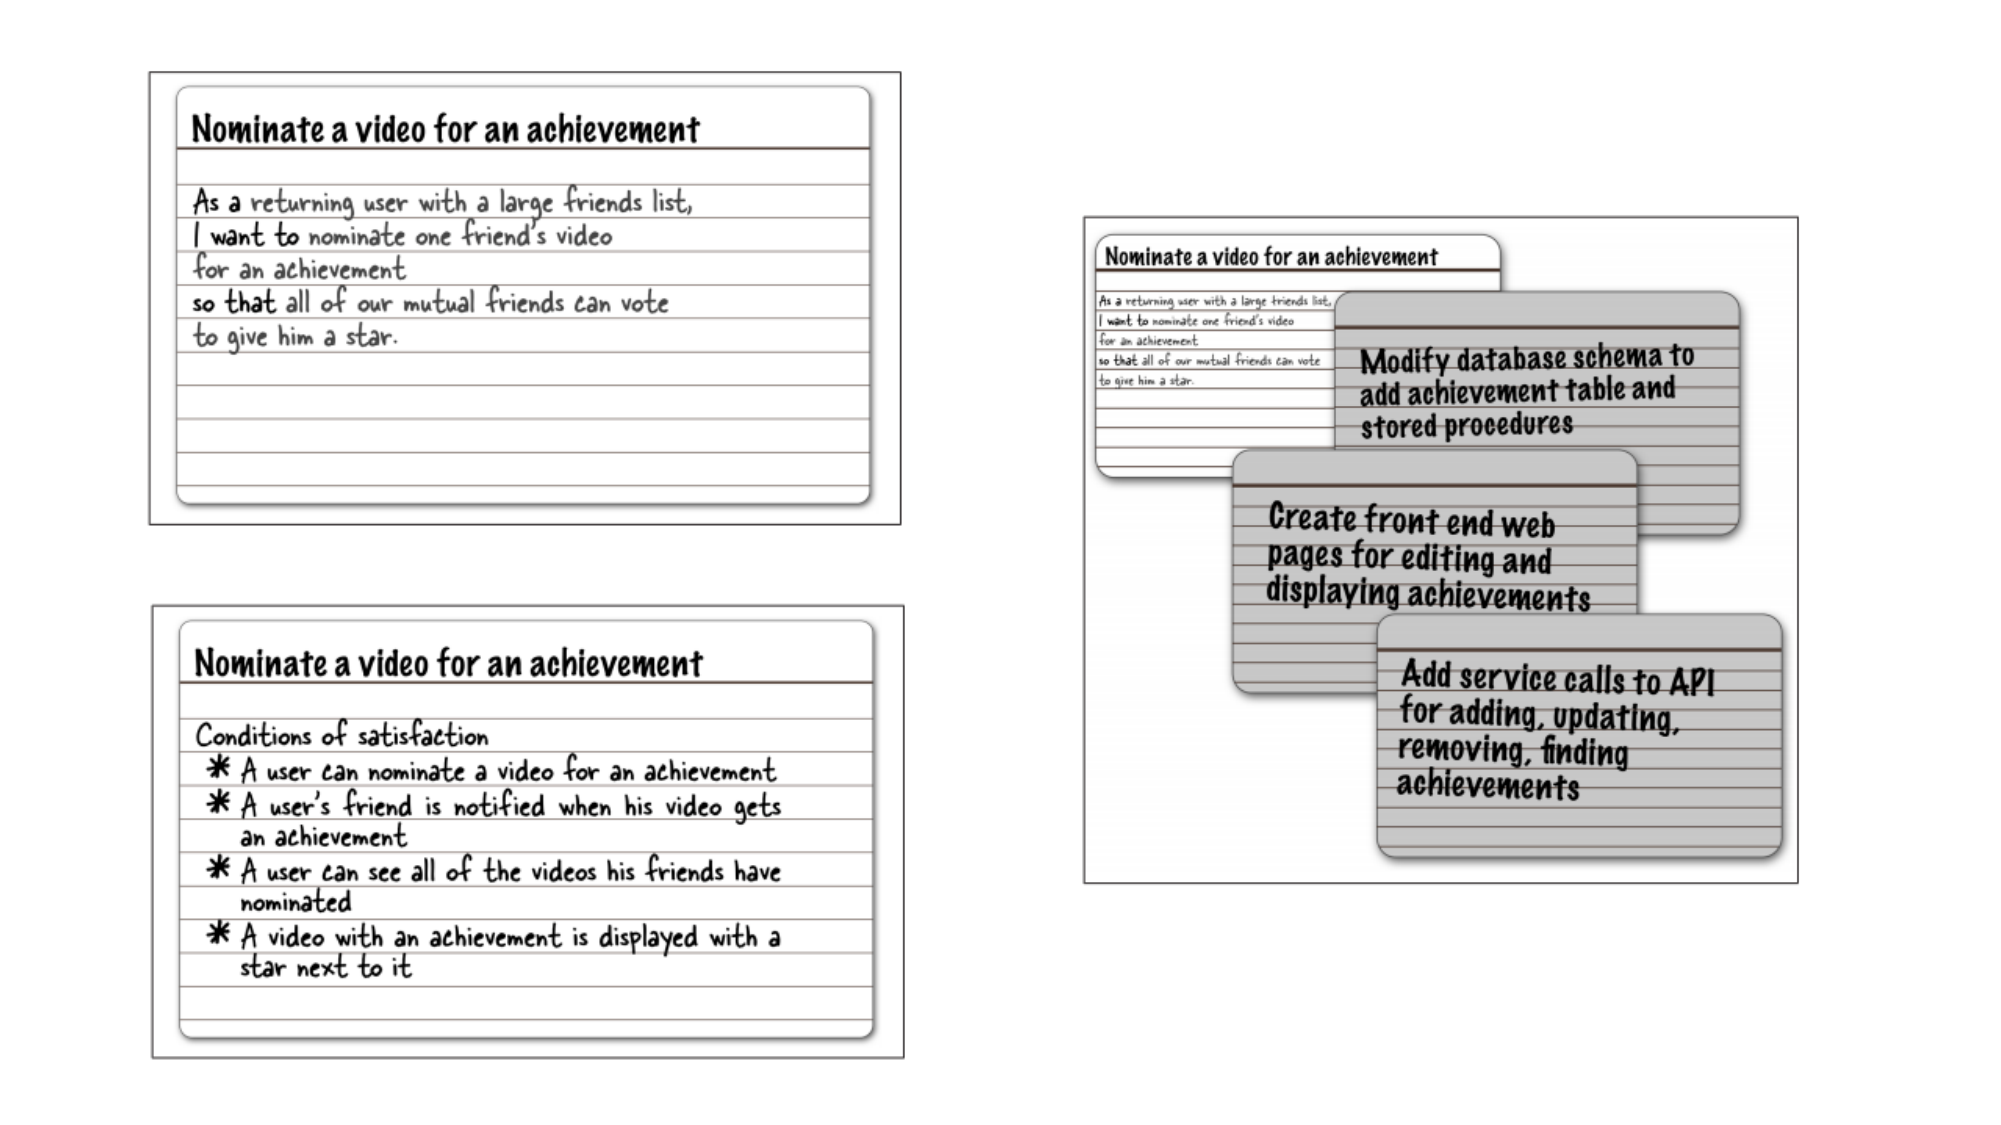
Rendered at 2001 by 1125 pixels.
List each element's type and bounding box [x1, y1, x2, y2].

list [143, 601, 919, 1066]
list [137, 59, 919, 532]
picture [1066, 203, 1810, 892]
